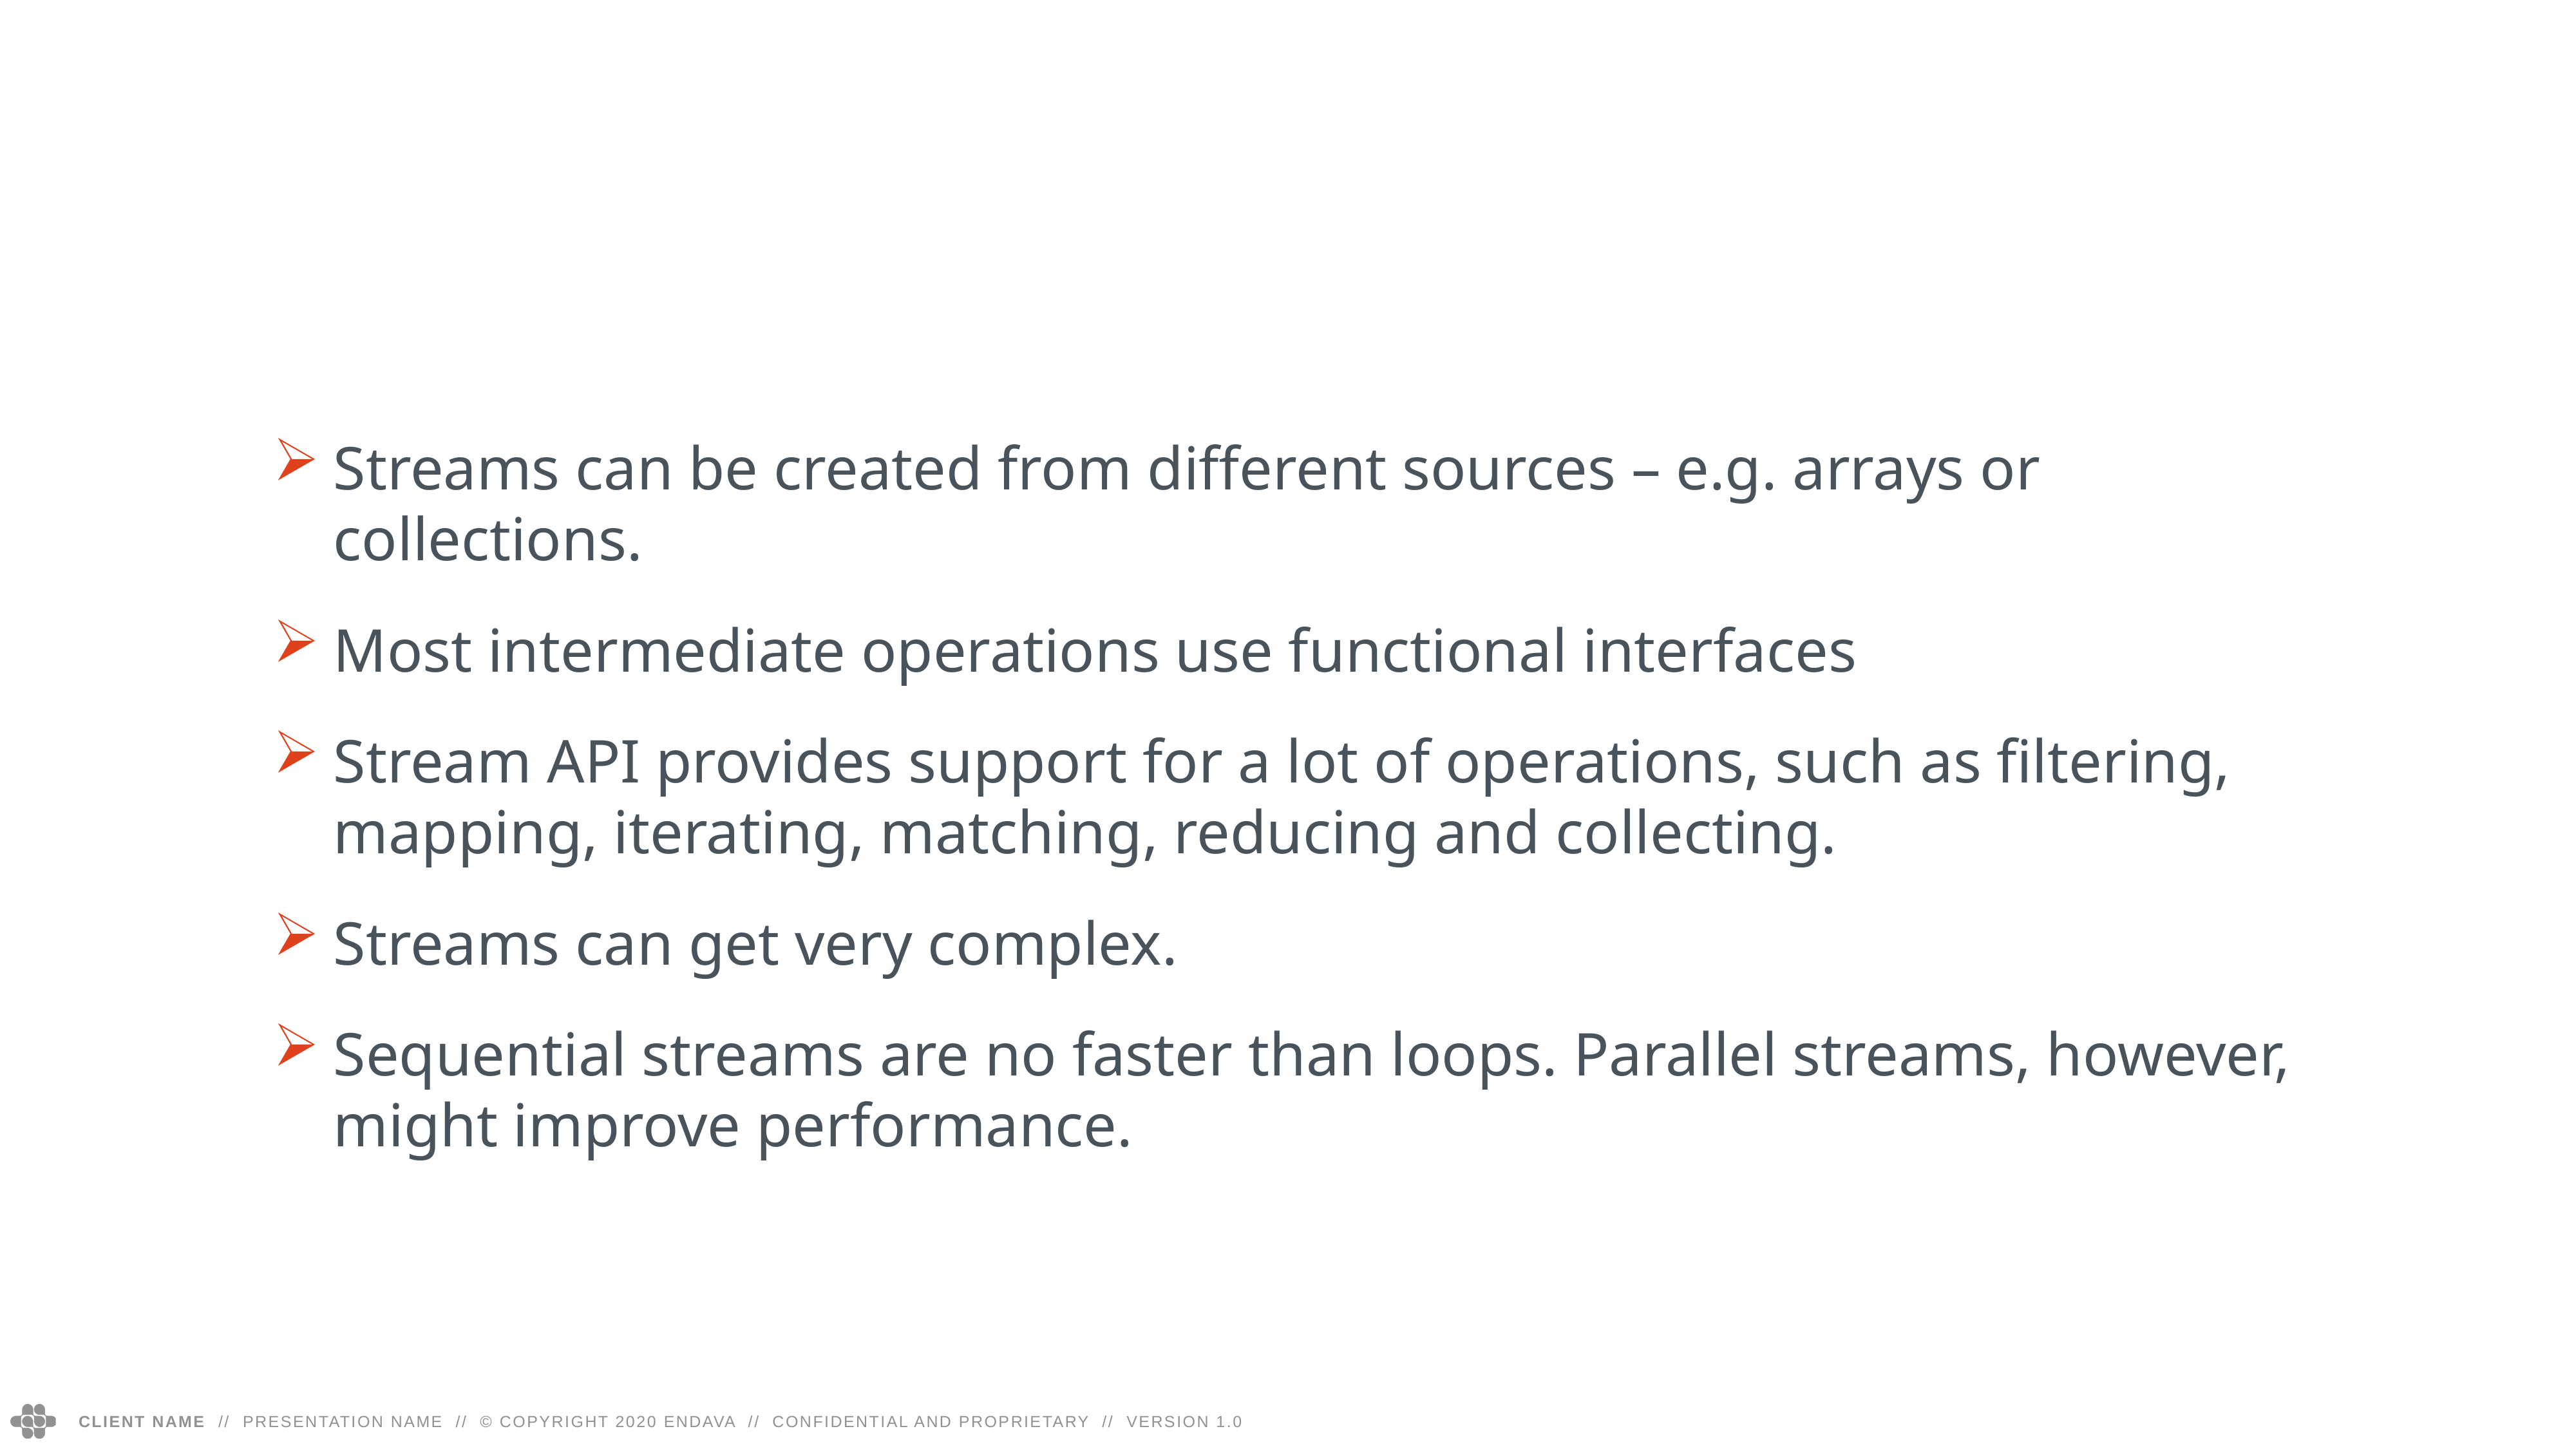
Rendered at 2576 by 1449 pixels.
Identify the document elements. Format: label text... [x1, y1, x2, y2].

text_box Streams can be created from different sources – e.g. arrays or collections. Most intermediate operations use functional interfaces Stream API provides support for a lot of operations, such as filtering, mapping, iterating, matching, reducing and collecting. Streams can get very complex. Sequential streams are no faster than loops. Parallel streams, however, might improve performance. [265, 423, 2311, 1166]
